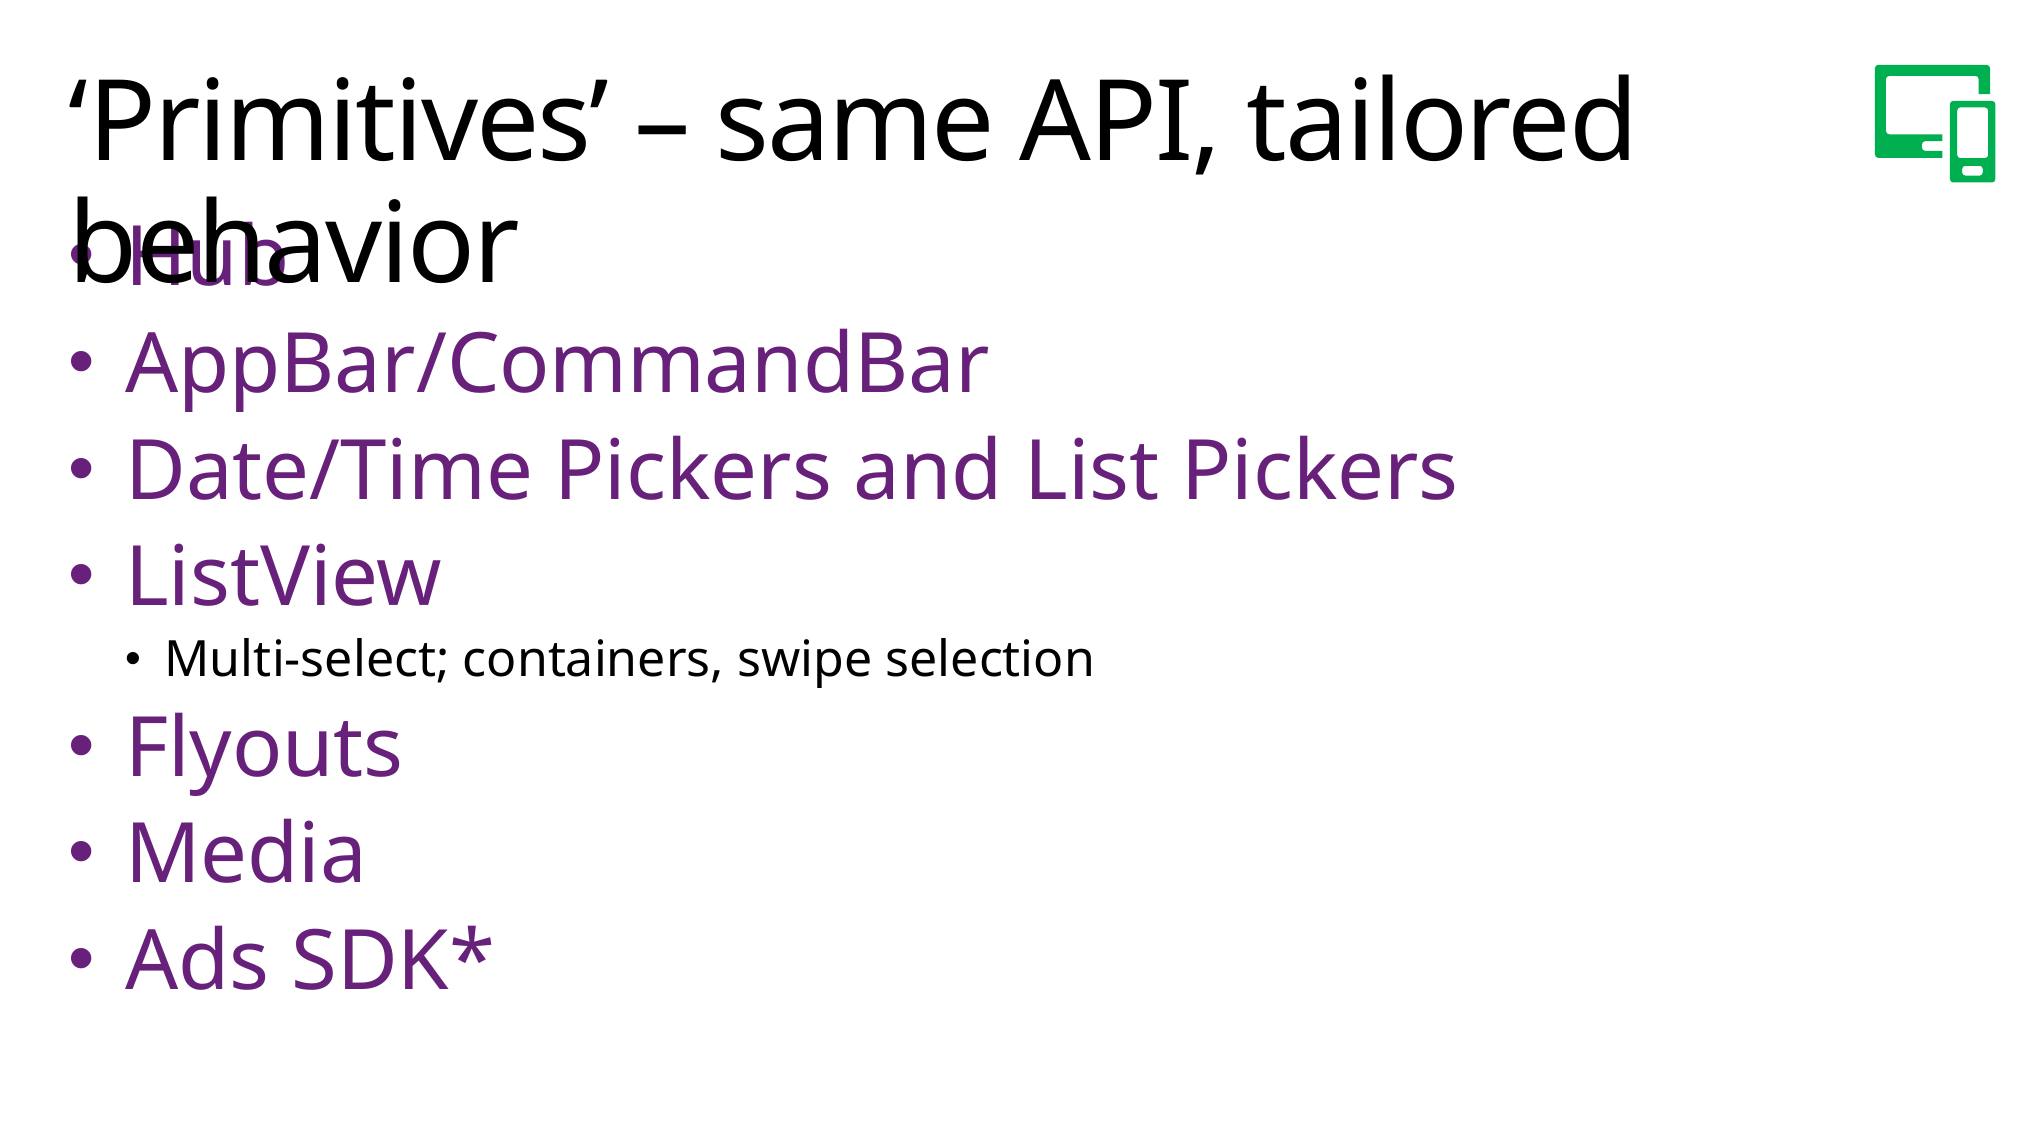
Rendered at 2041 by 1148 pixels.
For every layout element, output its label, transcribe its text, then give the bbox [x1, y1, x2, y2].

text_box [1949, 100, 1996, 183]
title ‘Primitives’ – same API, tailored behavior [45, 48, 1996, 199]
text_box [1874, 64, 1991, 158]
list Hub AppBar/CommandBar Date/Time Pickers and List Pickers ListView Multi-select; containers, swipe selection Flyouts Media Ads SDK* [45, 199, 1996, 1054]
